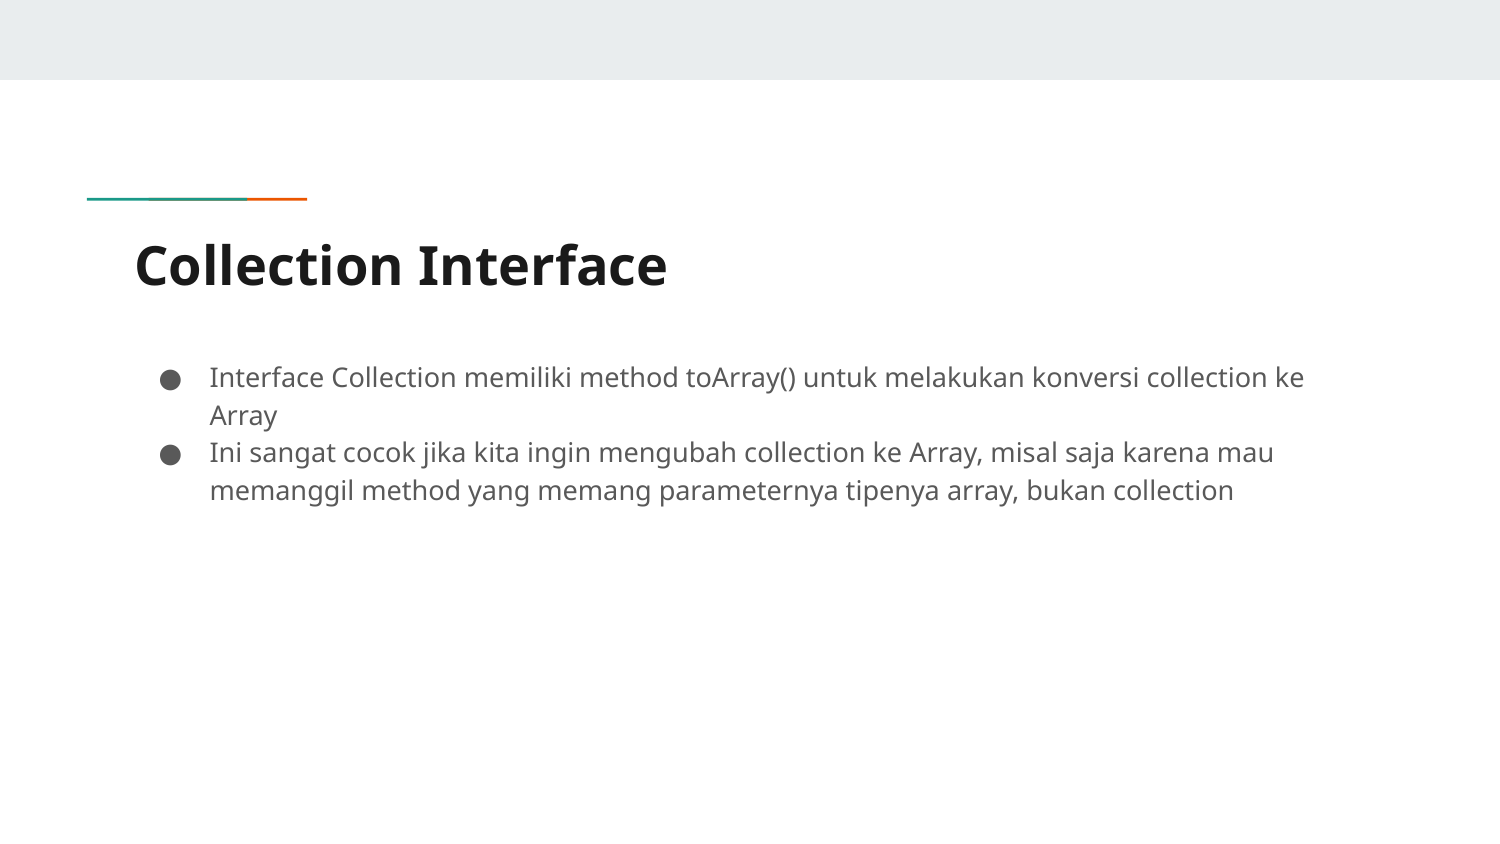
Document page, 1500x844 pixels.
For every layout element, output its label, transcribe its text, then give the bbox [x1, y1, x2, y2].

title Collection Interface [119, 216, 1381, 305]
list Interface Collection memiliki method toArray() untuk melakukan konversi collection ke Array Ini sangat cocok jika kita ingin mengubah collection ke Array, misal saja karena mau memanggil method yang memang parameternya tipenya array, bukan collection [119, 341, 1381, 712]
